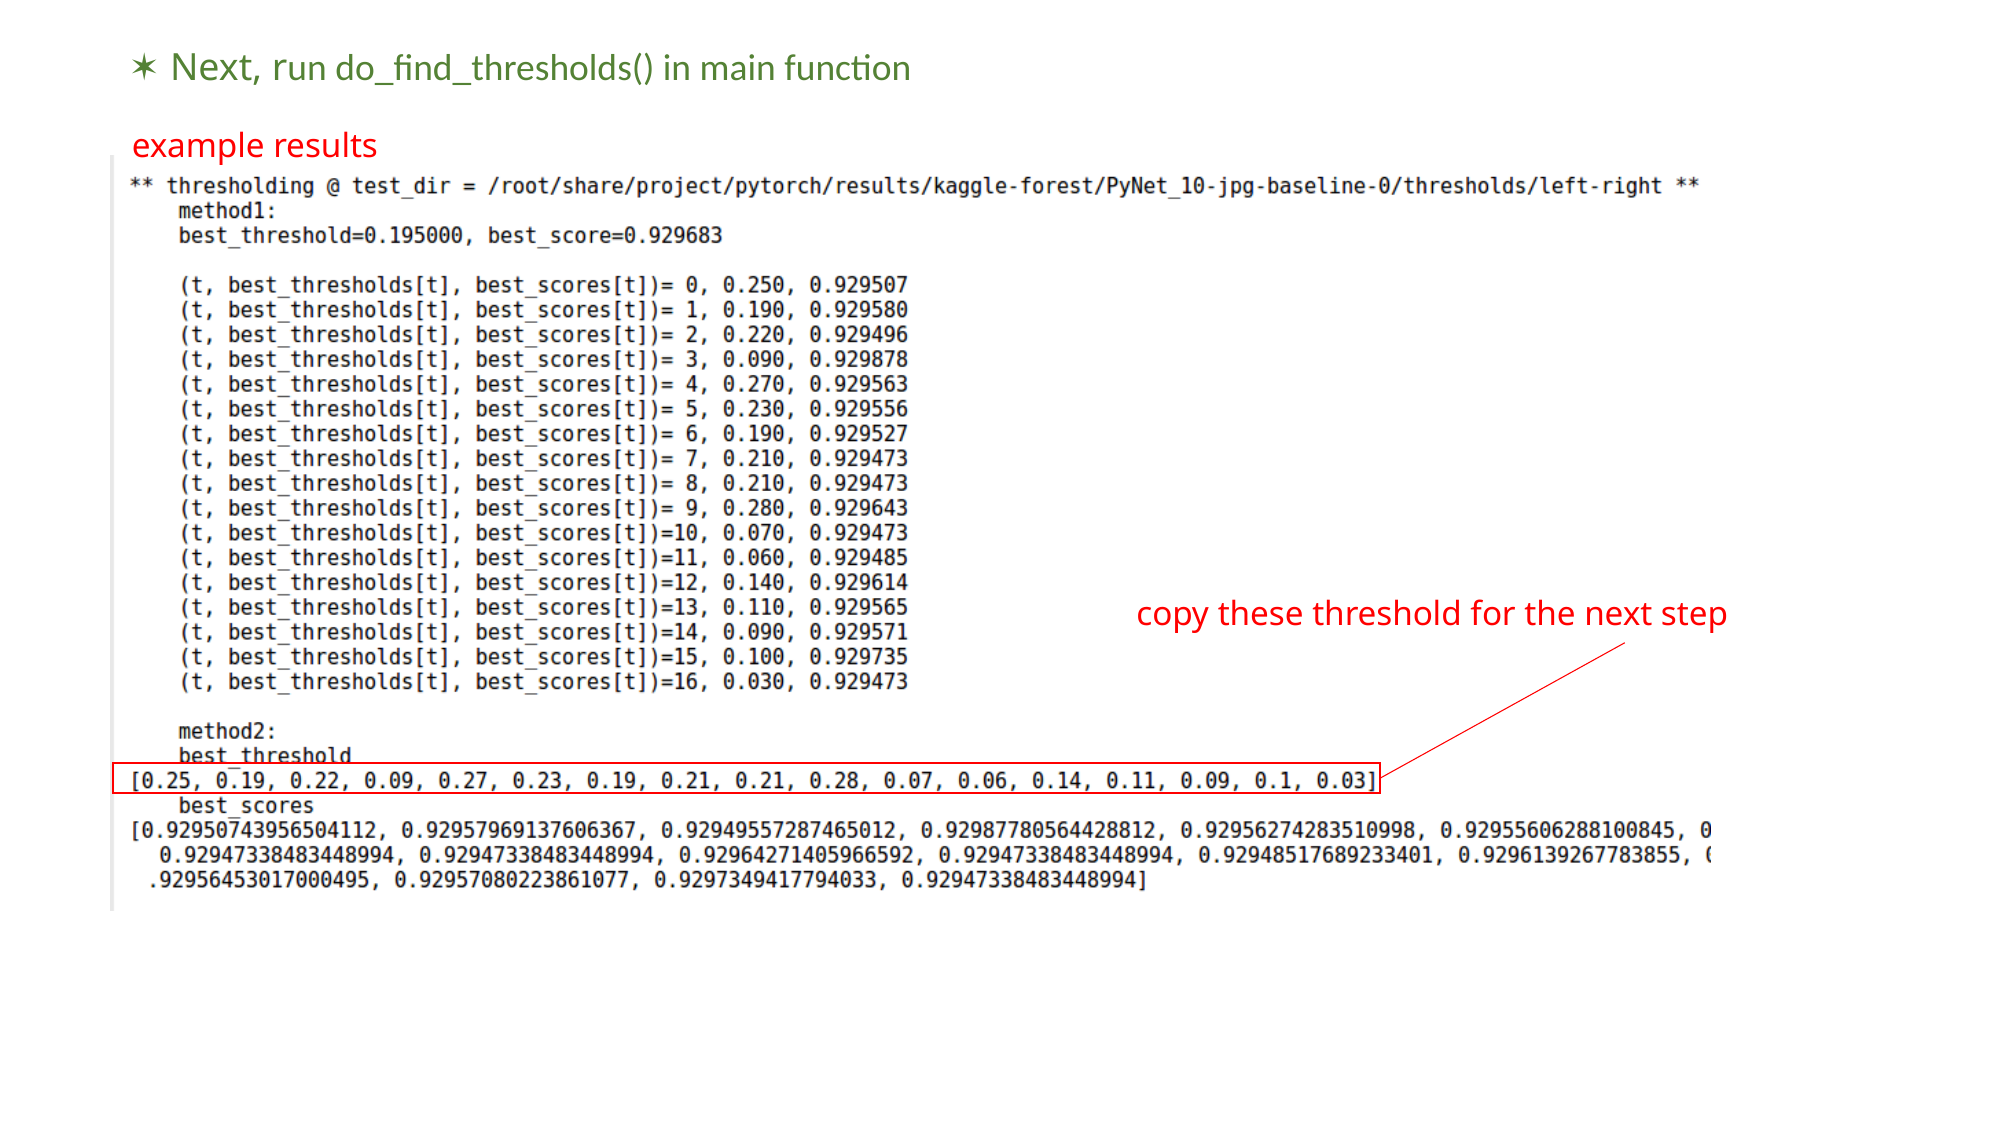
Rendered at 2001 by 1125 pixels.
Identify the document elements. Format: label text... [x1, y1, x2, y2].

text_box copy these threshold for the next step [1711, 584, 1776, 640]
picture [110, 155, 1711, 911]
text_box ✶ Next, run do_find_thresholds() in main function [113, 35, 1466, 96]
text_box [1380, 642, 1625, 779]
text_box example results [117, 117, 679, 155]
